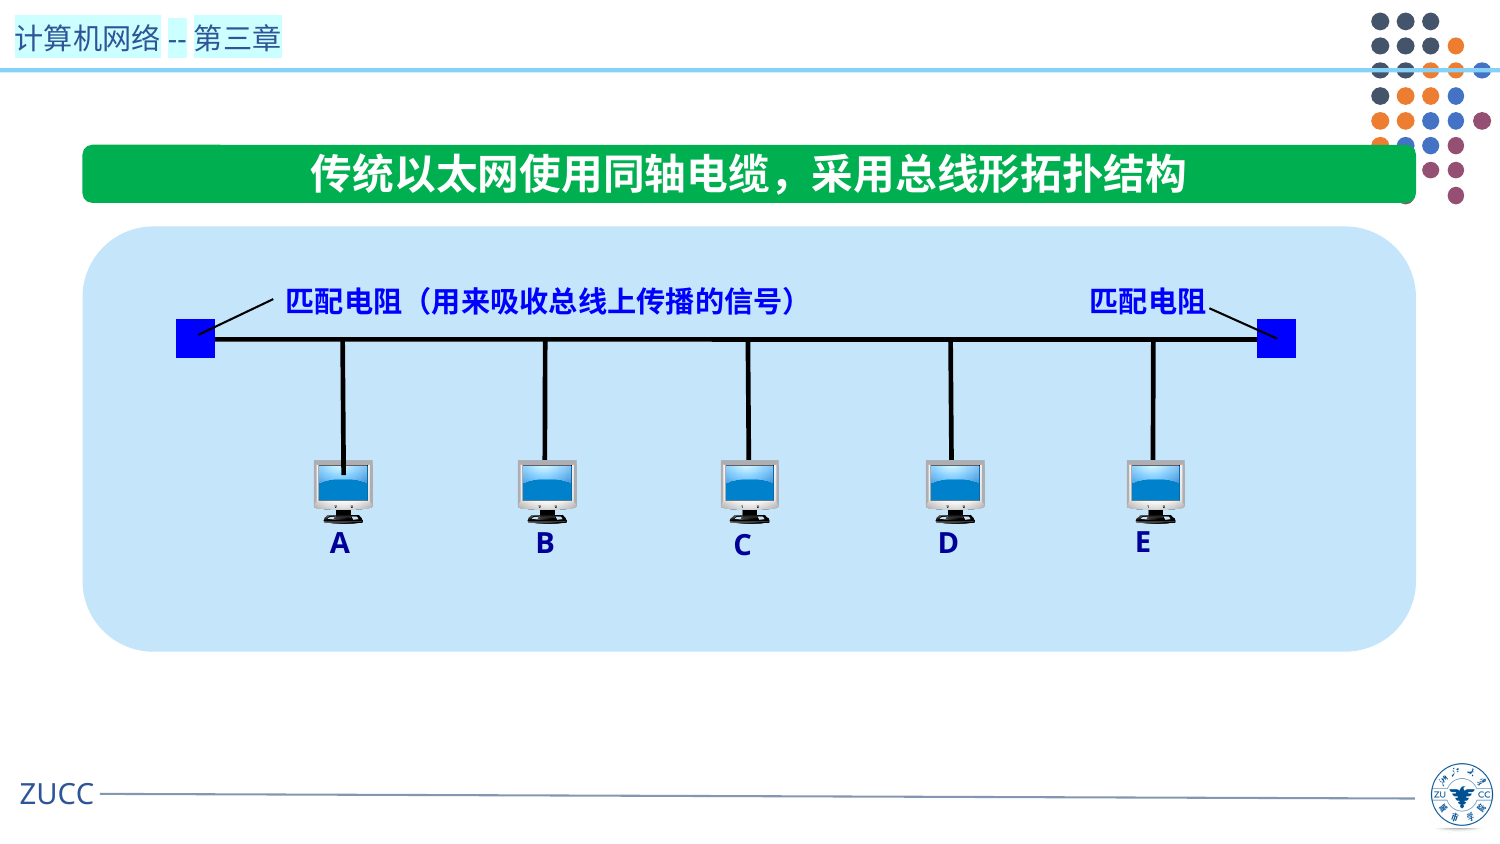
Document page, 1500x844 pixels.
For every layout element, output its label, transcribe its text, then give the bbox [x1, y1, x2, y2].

text_box 匹配电阻 [1074, 276, 1222, 326]
text_box D [900, 516, 975, 567]
text_box [1203, 144, 1417, 203]
text_box B [520, 533, 571, 567]
text_box 传统以太网使用同轴电缆，采用总线形拓扑结构 [295, 141, 1203, 206]
text_box A [284, 516, 365, 567]
picture [921, 457, 989, 525]
text_box [176, 320, 215, 358]
picture [715, 457, 784, 525]
text_box C [688, 518, 768, 569]
picture [1121, 457, 1190, 525]
text_box [1257, 320, 1296, 358]
picture [309, 457, 377, 525]
text_box [80, 224, 1419, 654]
picture [1415, 750, 1500, 837]
text_box E [1090, 516, 1167, 566]
text_box 匹配电阻（用来吸收总线上传播的信号） [270, 276, 828, 326]
picture [513, 457, 581, 525]
text_box [82, 144, 295, 203]
